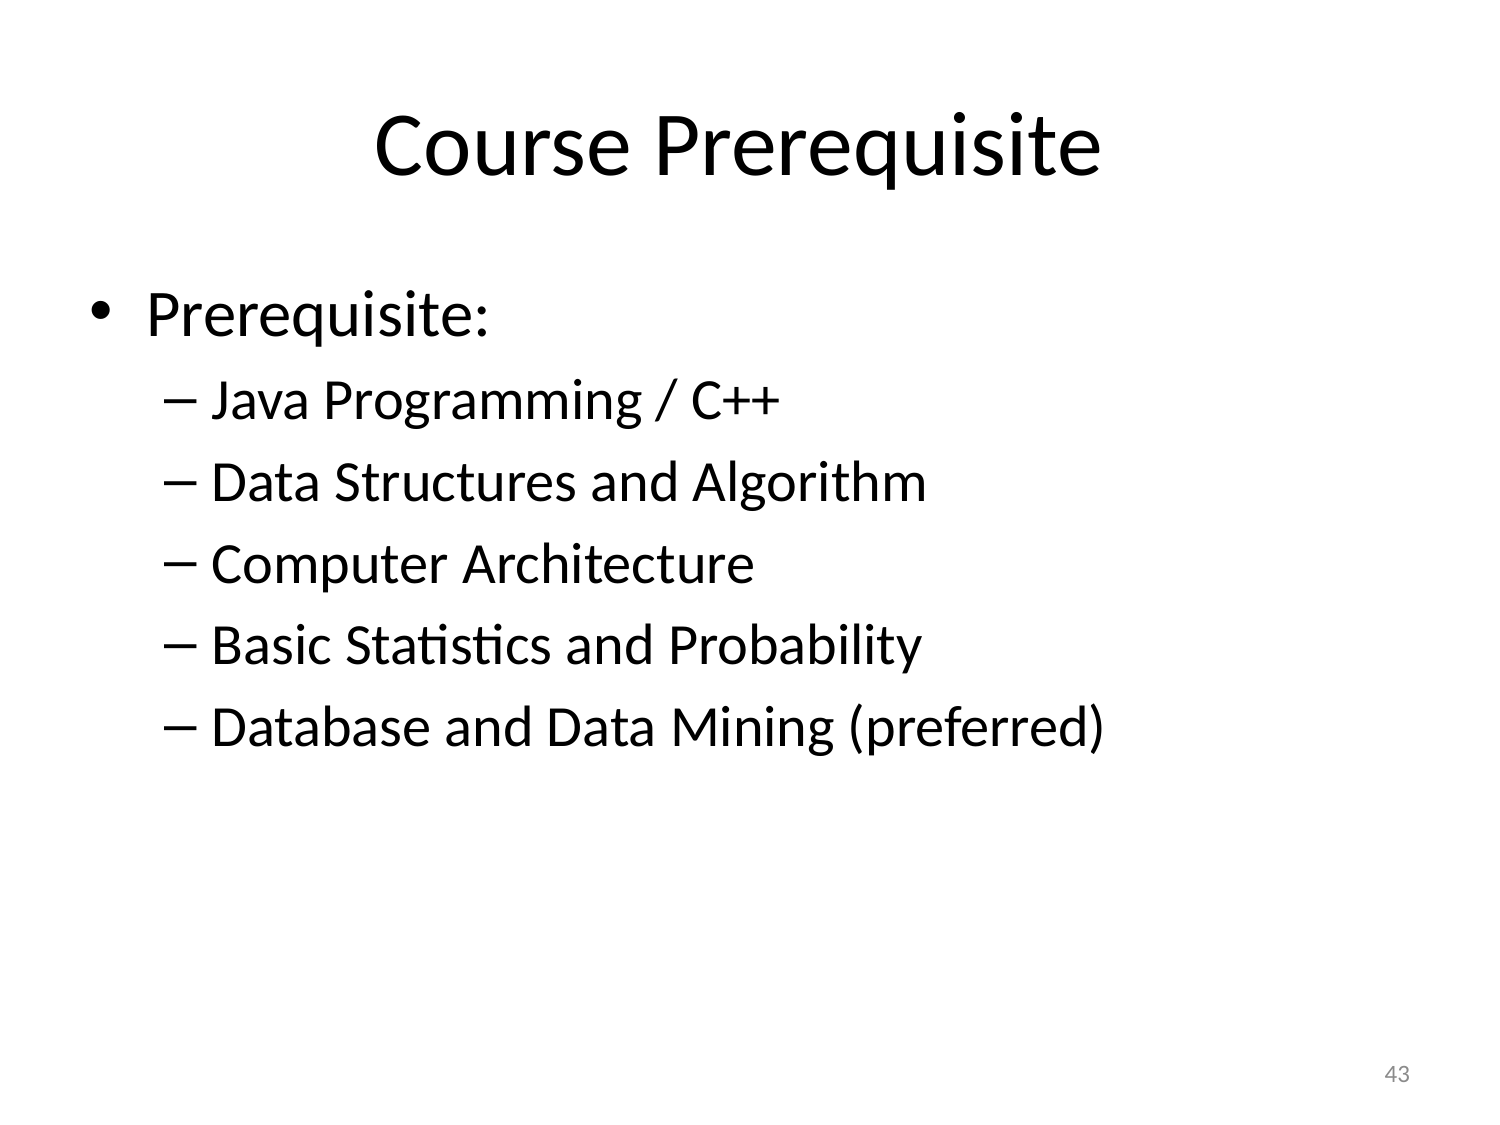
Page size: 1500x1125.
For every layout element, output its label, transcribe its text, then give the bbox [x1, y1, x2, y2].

text_box Prerequisite: Java Programming / C++ Data Structures and Algorithm Computer Architecture Basic Statistics and Probability Database and Data Mining (preferred) [74, 262, 1425, 1005]
text_box <number> [1074, 1042, 1425, 1103]
text_box Course Prerequisite [74, 45, 1425, 233]
